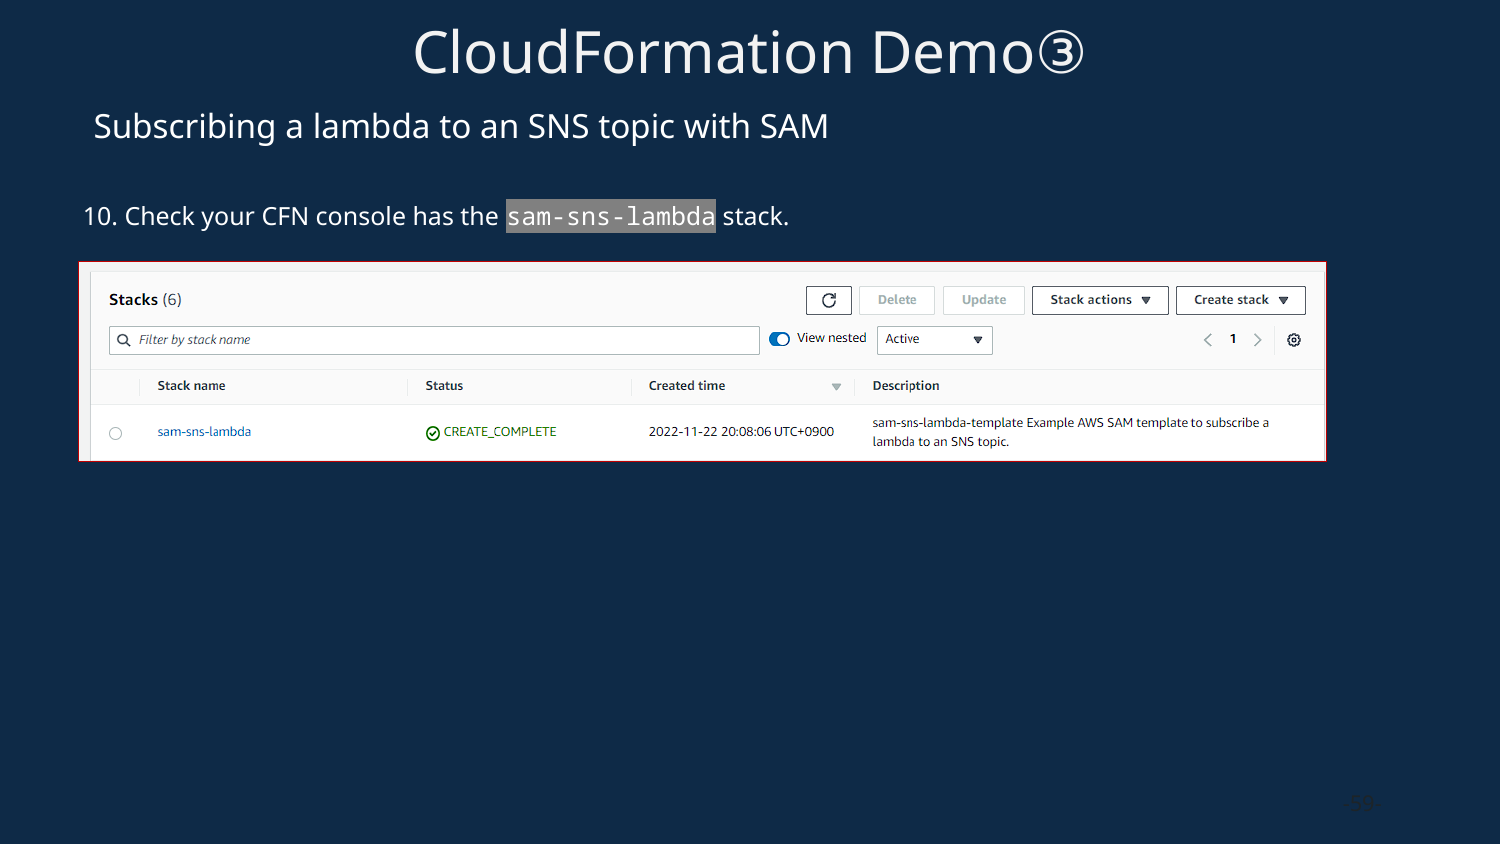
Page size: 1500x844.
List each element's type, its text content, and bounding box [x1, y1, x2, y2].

slide_number -59- [1059, 782, 1397, 828]
picture [78, 261, 1328, 462]
text_box 10. Check your CFN console has the sam-sns-lambda stack. [67, 151, 1445, 246]
text_box CloudFormation Demo③ [118, 0, 1382, 94]
text_box Subscribing a lambda to an SNS topic with SAM [78, 90, 1345, 151]
